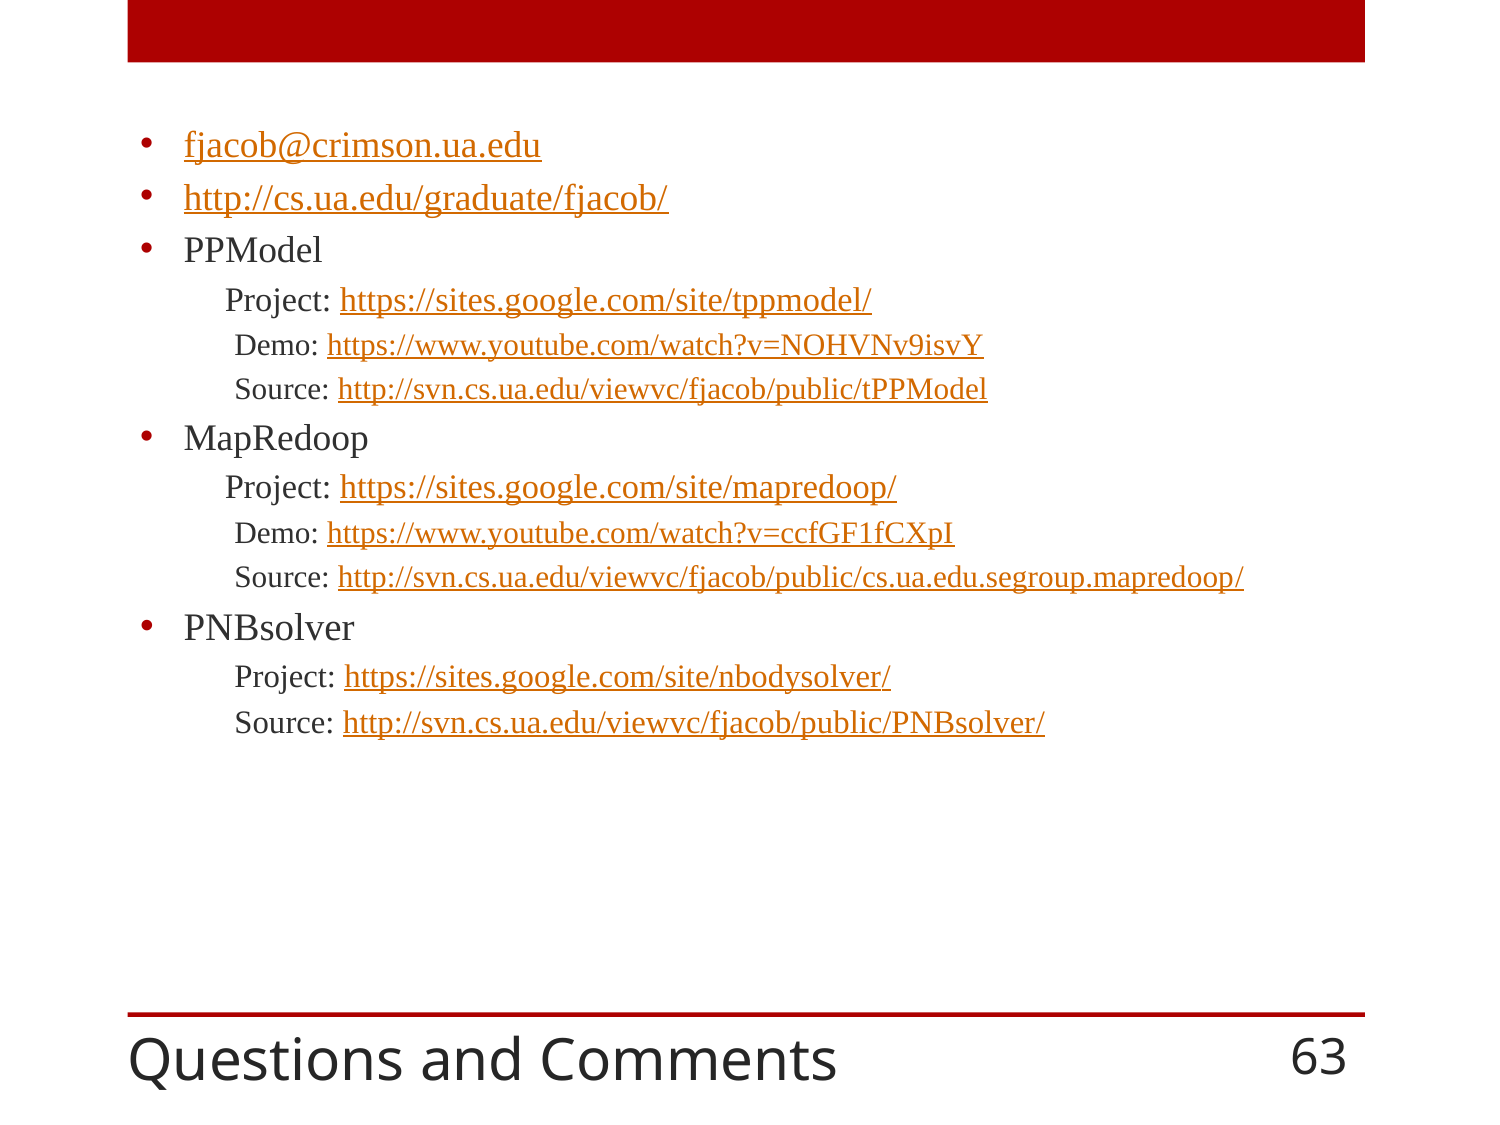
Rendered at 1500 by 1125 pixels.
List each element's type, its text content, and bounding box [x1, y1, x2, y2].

title Questions and Comments [112, 999, 1225, 1100]
list fjacob@crimson.ua.edu http://cs.ua.edu/graduate/fjacob/ PPModel Project: https://sites.google.com/site/tppmodel/ Demo: https://www.youtube.com/watch?v=NOHVNv9isvY Source: http://svn.cs.ua.edu/viewvc/fjacob/public/tPPModel MapRedoop Project: https://sites.google.com/site/mapredoop/ Demo: https://www.youtube.com/watch?v=ccfGF1fCXpI Source: http://svn.cs.ua.edu/viewvc/fjacob/public/cs.ua.edu.segroup.mapredoop/ PNBsolver Project: https://sites.google.com/site/nbodysolver/ Source: http://svn.cs.ua.edu/viewvc/fjacob/public/PNBsolver/ [125, 112, 1363, 750]
slide_number 63 [1237, 1025, 1363, 1093]
